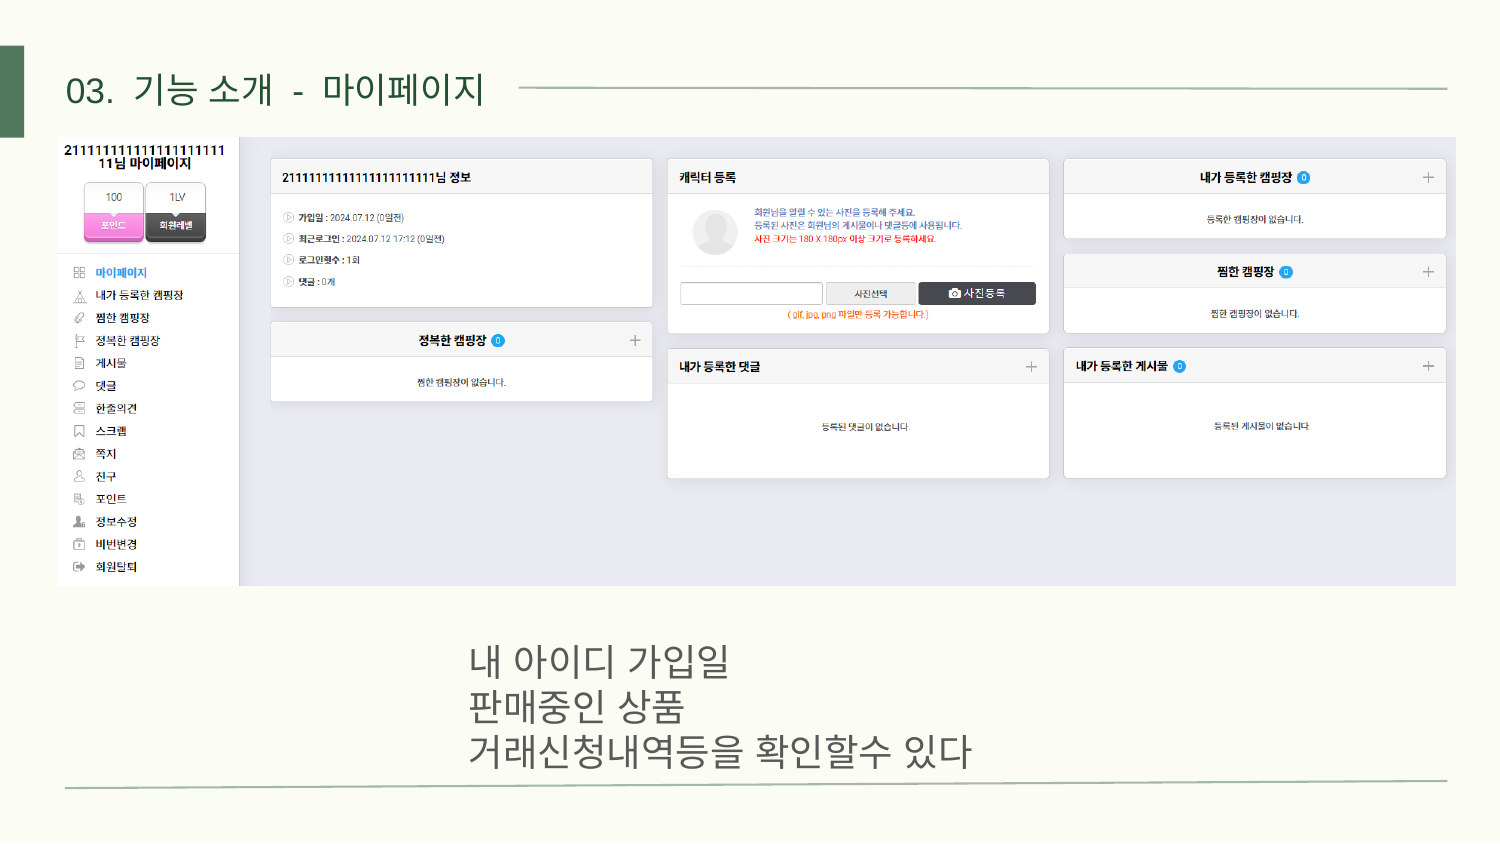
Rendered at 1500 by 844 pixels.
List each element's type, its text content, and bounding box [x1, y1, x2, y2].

picture [57, 137, 1456, 586]
text_box 내 아이디 가입일 판매중인 상품 거래신청내역등을 확인할수 있다 [453, 623, 1047, 779]
text_box 03. 기능 소개 - 마이페이지 [50, 57, 898, 126]
table_cell 커뮤니티 [898, 90, 1446, 95]
table_cell > 화면 좌측에있는 공지사항, 후기 게시판, QnA 클릭 시 해당 창으로 이동 [519, 89, 898, 95]
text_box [64, 780, 1448, 789]
text_box [0, 45, 25, 138]
text_box [0, 0, 1500, 843]
